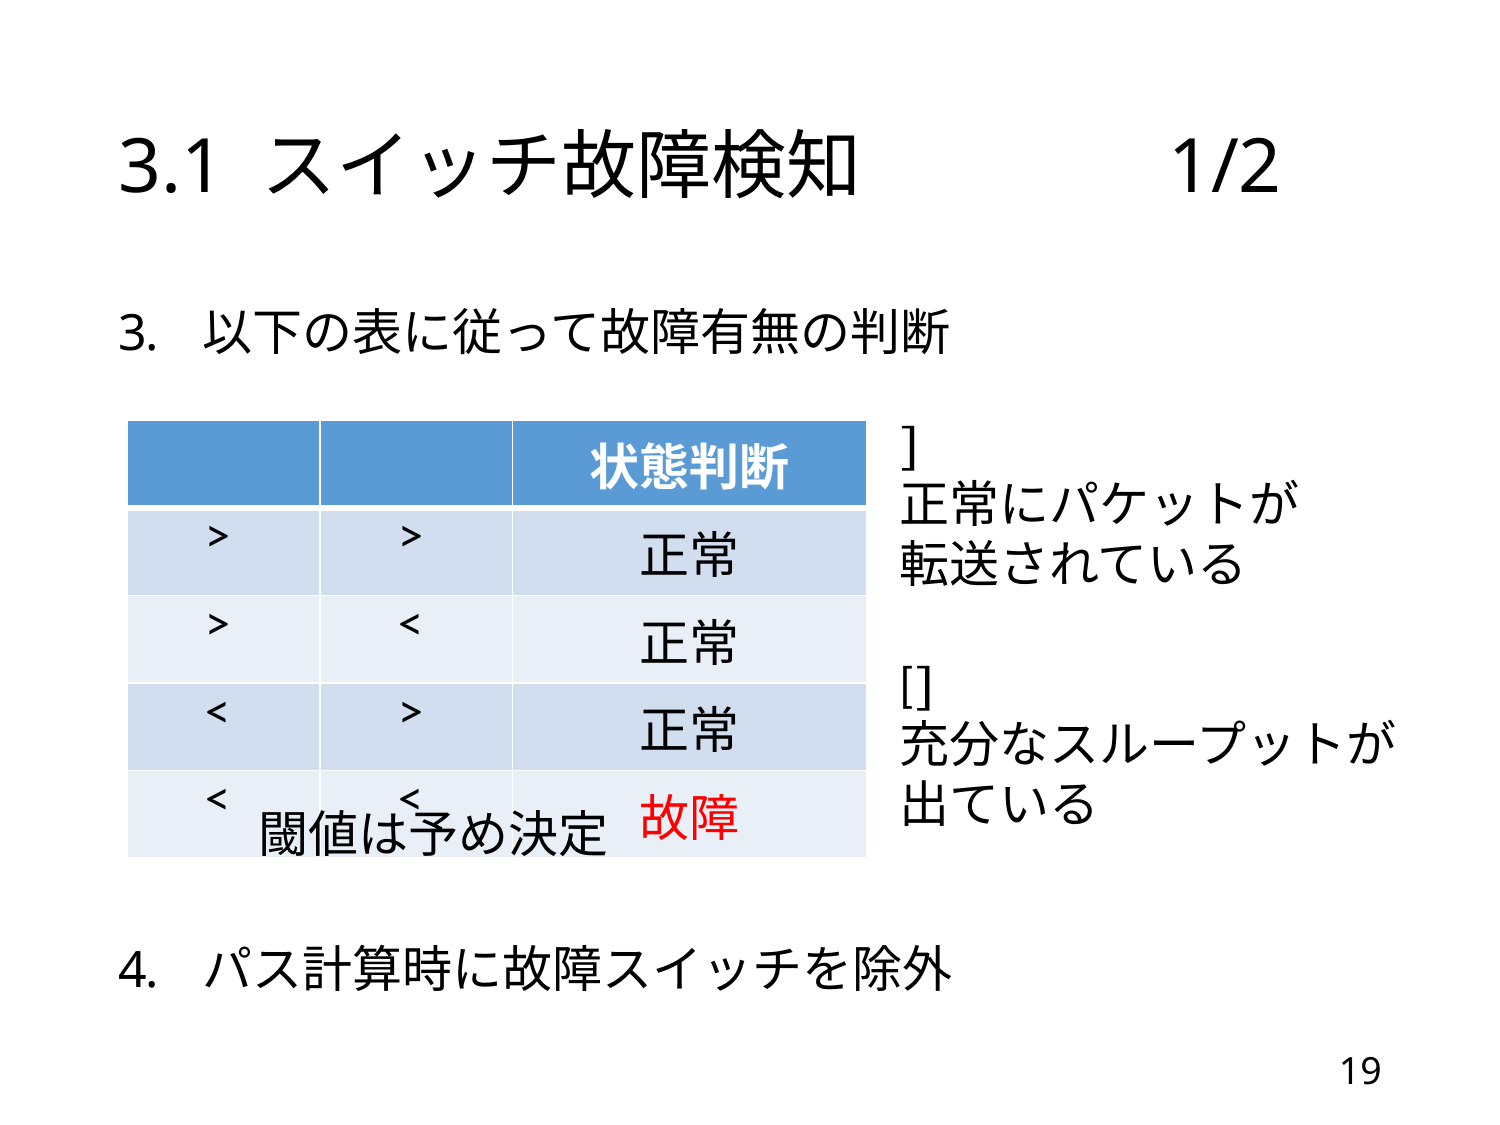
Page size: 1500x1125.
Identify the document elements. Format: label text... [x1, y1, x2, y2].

slide_number 19 [1059, 1042, 1397, 1103]
list 以下の表に従って故障有無の判断 パス計算時に故障スイッチを除外 [103, 299, 1397, 1014]
title 3.1 スイッチ故障検知 1/2 [103, 59, 1397, 278]
